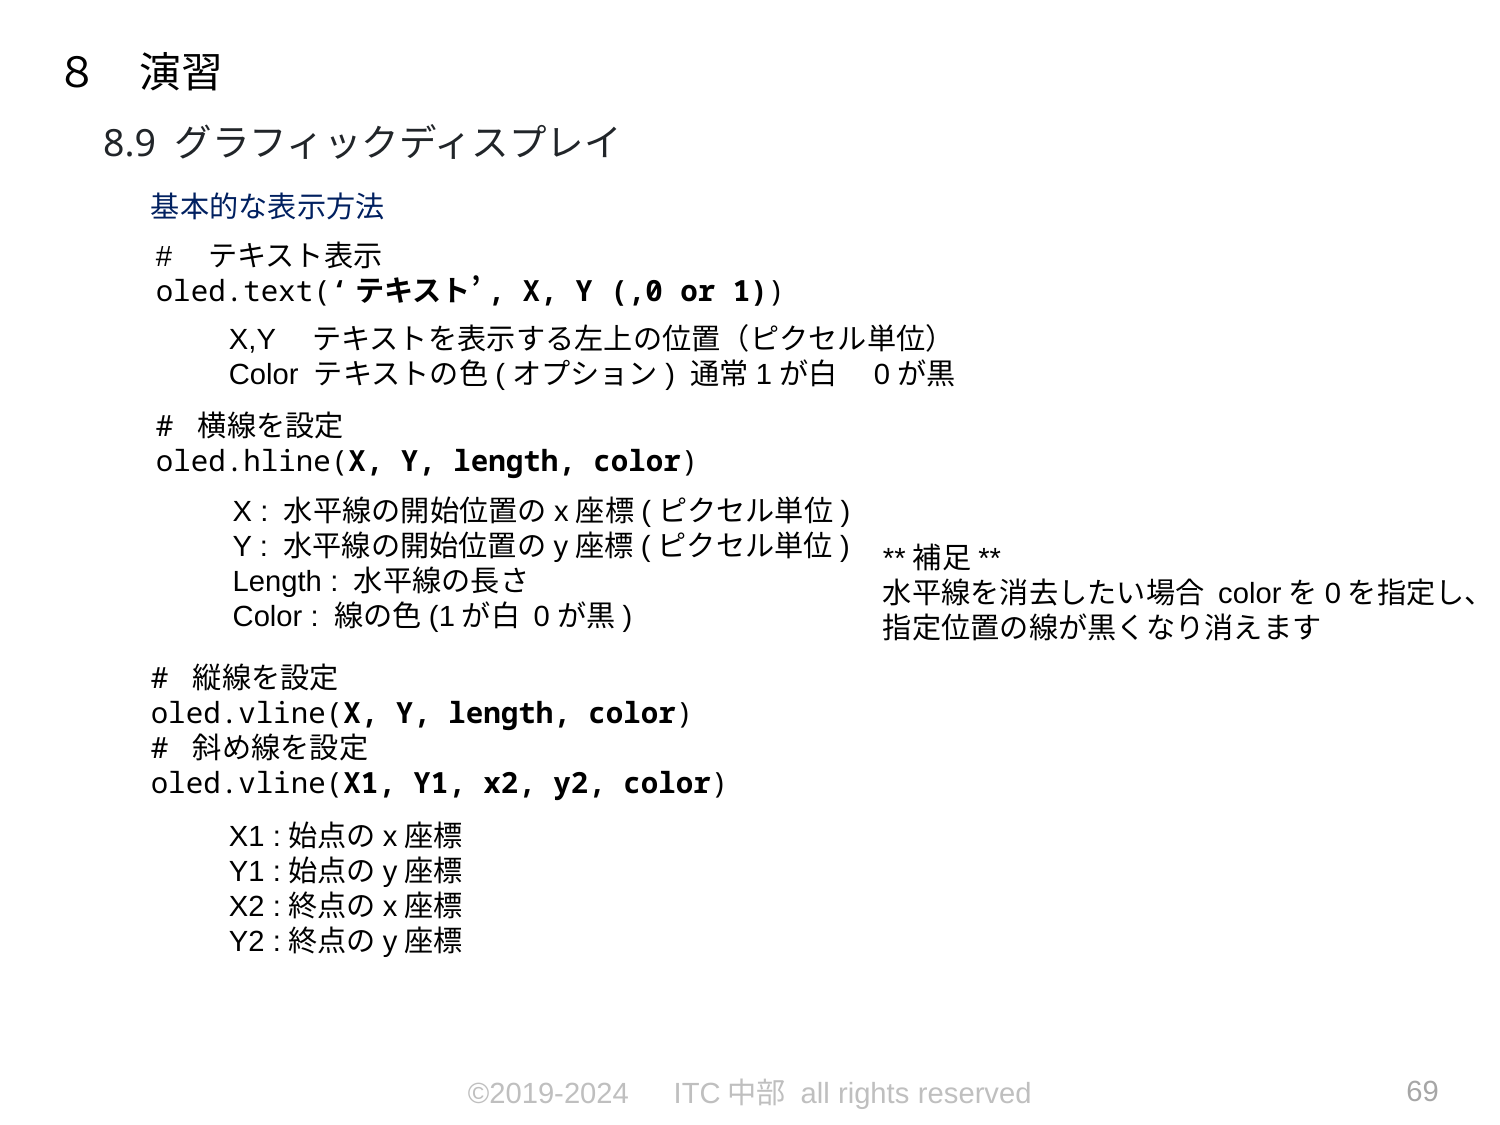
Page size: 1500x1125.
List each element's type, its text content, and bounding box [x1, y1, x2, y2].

text_box X1 :始点のx座標 Y1 :始点のy座標 X2 :終点のx座標 Y2 :終点のy座標 [214, 810, 1077, 965]
text_box X,Y テキストを表示する左上の位置（ピクセル単位） Color テキストの色(オプション) 通常1が白 0が黒 [214, 312, 1077, 398]
text_box # 横線を設定 oled.hline(X, Y, length, color) [141, 400, 1043, 485]
text_box # 縦線を設定 oled.vline(X, Y, length, color) # 斜め線を設定 oled.vline(X1, Y1, x2, y2, color) [136, 652, 1038, 807]
text_box # テキスト表示 oled.text(‘テキスト’, X, Y (,0 or 1)) [141, 229, 1004, 315]
text_box X : 水平線の開始位置のx座標(ピクセル単位) Y : 水平線の開始位置のy座標(ピクセル単位) Length : 水平線の長さ Color : 線の色(1が白 0が黒) [217, 484, 1081, 640]
text_box **補足** 水平線を消去したい場合 colorを0を指定し、 指定位置の線が黒くなり消えます [868, 532, 1500, 653]
text_box ８ 演習 [41, 30, 750, 112]
text_box 8.9 グラフィックディスプレイ [88, 111, 963, 172]
text_box 基本的な表示方法 [136, 180, 1081, 231]
